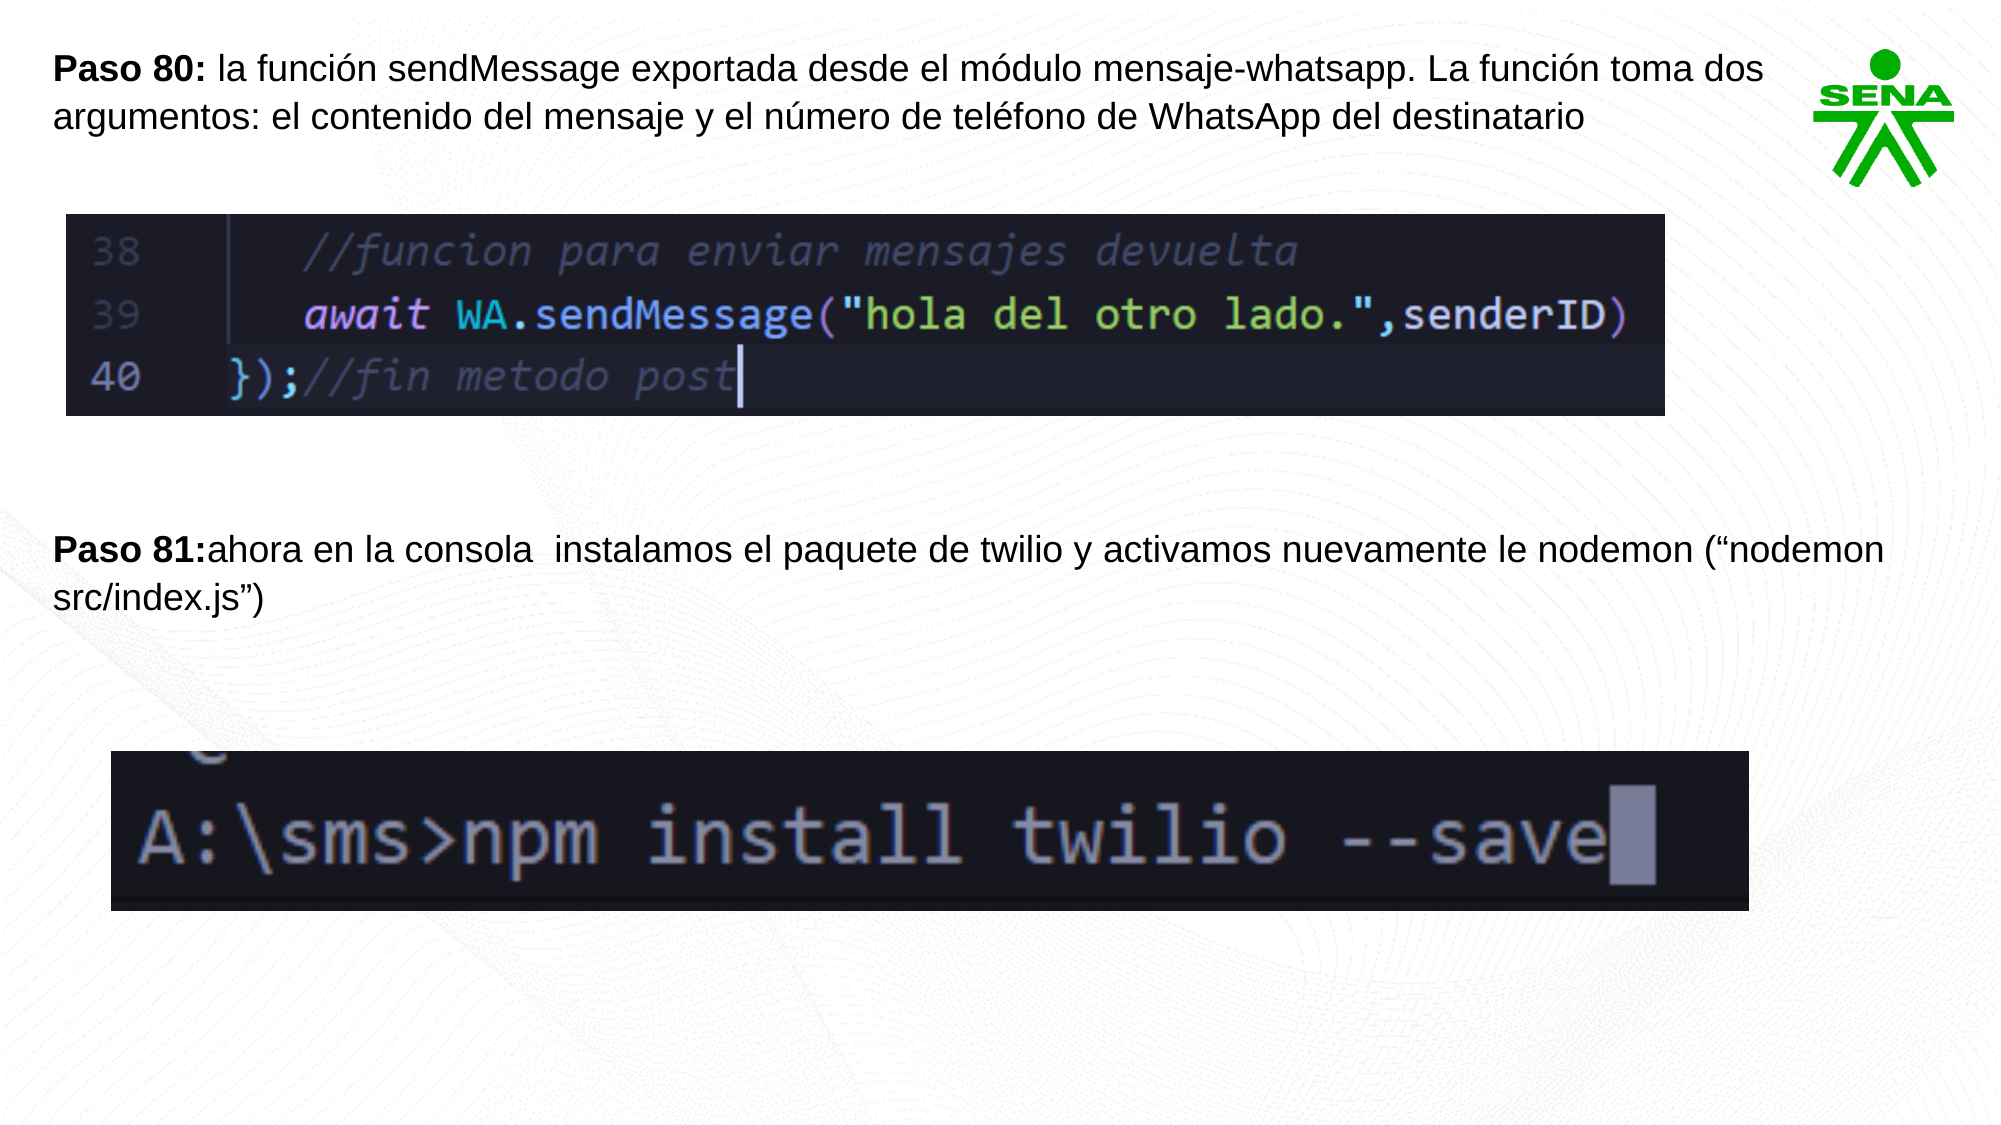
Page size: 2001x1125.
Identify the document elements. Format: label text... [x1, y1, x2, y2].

text_box Paso 80: la función sendMessage exportada desde el módulo mensaje-whatsapp. La función toma dos argumentos: el contenido del mensaje y el número de teléfono de WhatsApp del destinatario [38, 33, 1799, 145]
picture [0, 0, 2000, 1125]
text_box Paso 81:ahora en la consola instalamos el paquete de twilio y activamos nuevamente le nodemon (“nodemon src/index.js”) [38, 514, 1959, 626]
